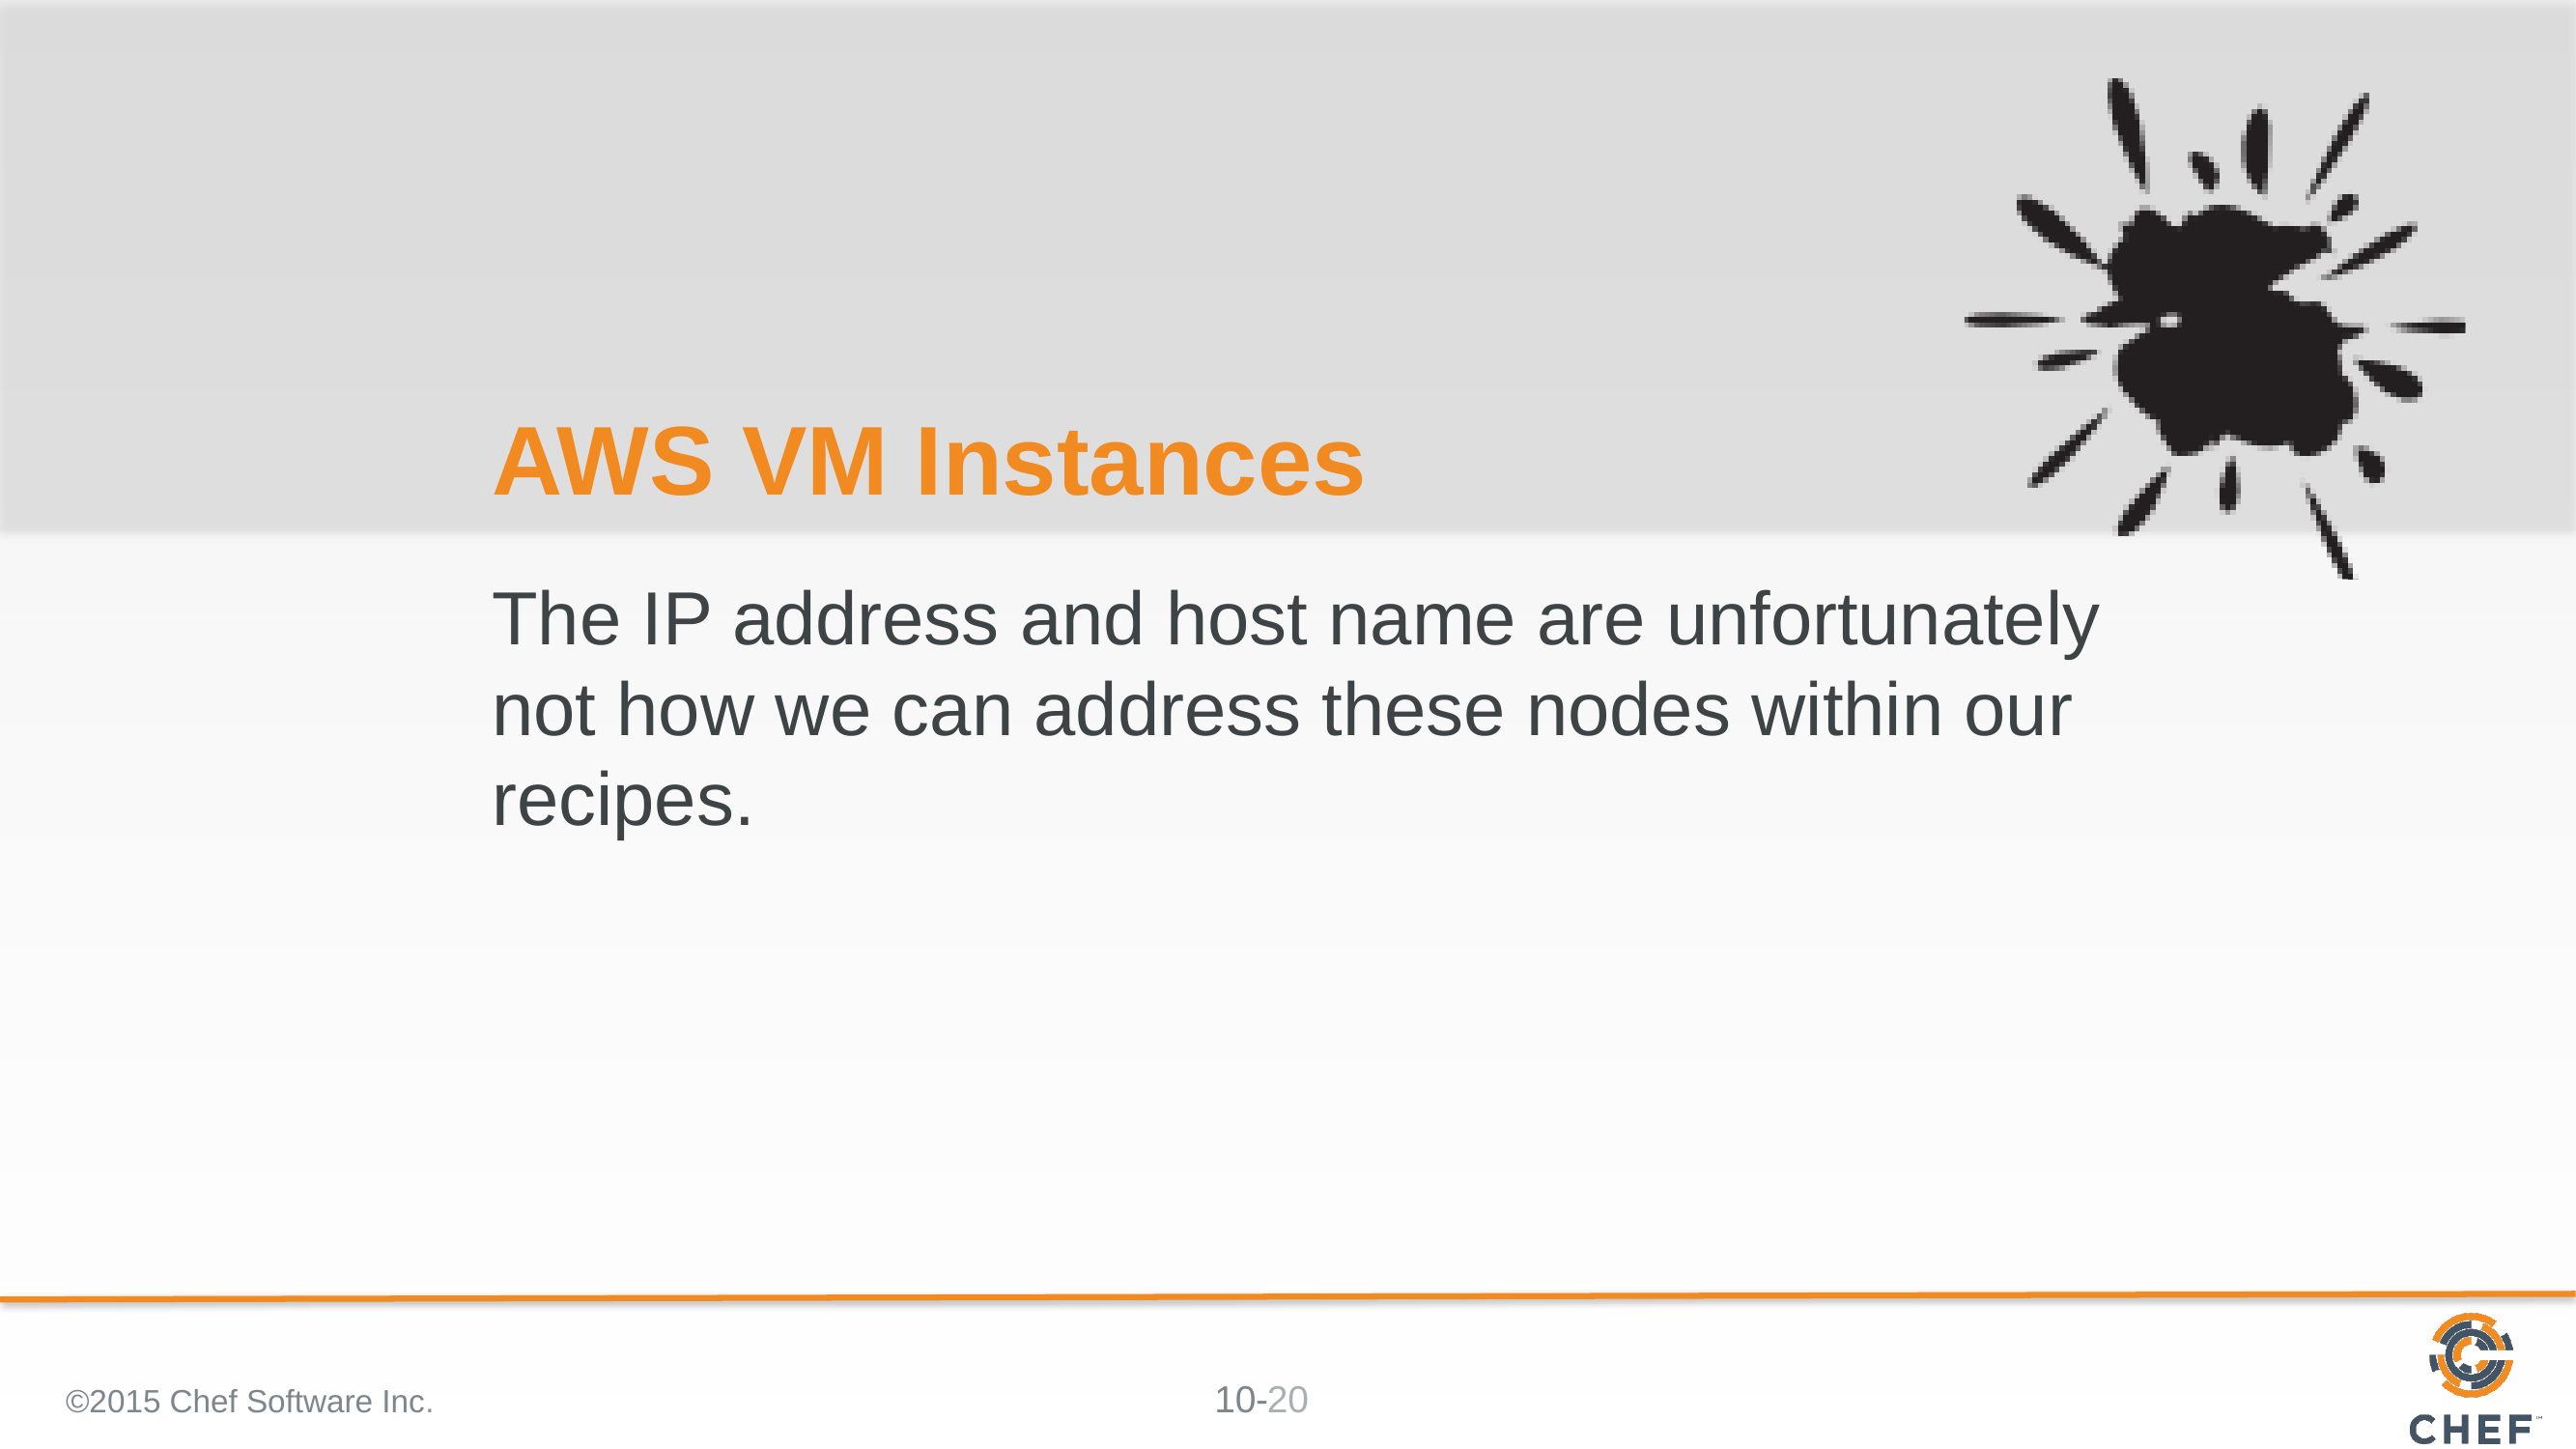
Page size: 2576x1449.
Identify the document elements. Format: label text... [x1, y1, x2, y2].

subtitle The IP address and host name are unfortunately not how we can address these nodes within our recipes. [477, 555, 2217, 1087]
footer ©2015 Chef Software Inc. [51, 1359, 952, 1440]
title AWS VM Instances [477, 395, 2217, 531]
picture [2399, 1297, 2550, 1449]
slide_number 20 [998, 1359, 1578, 1437]
